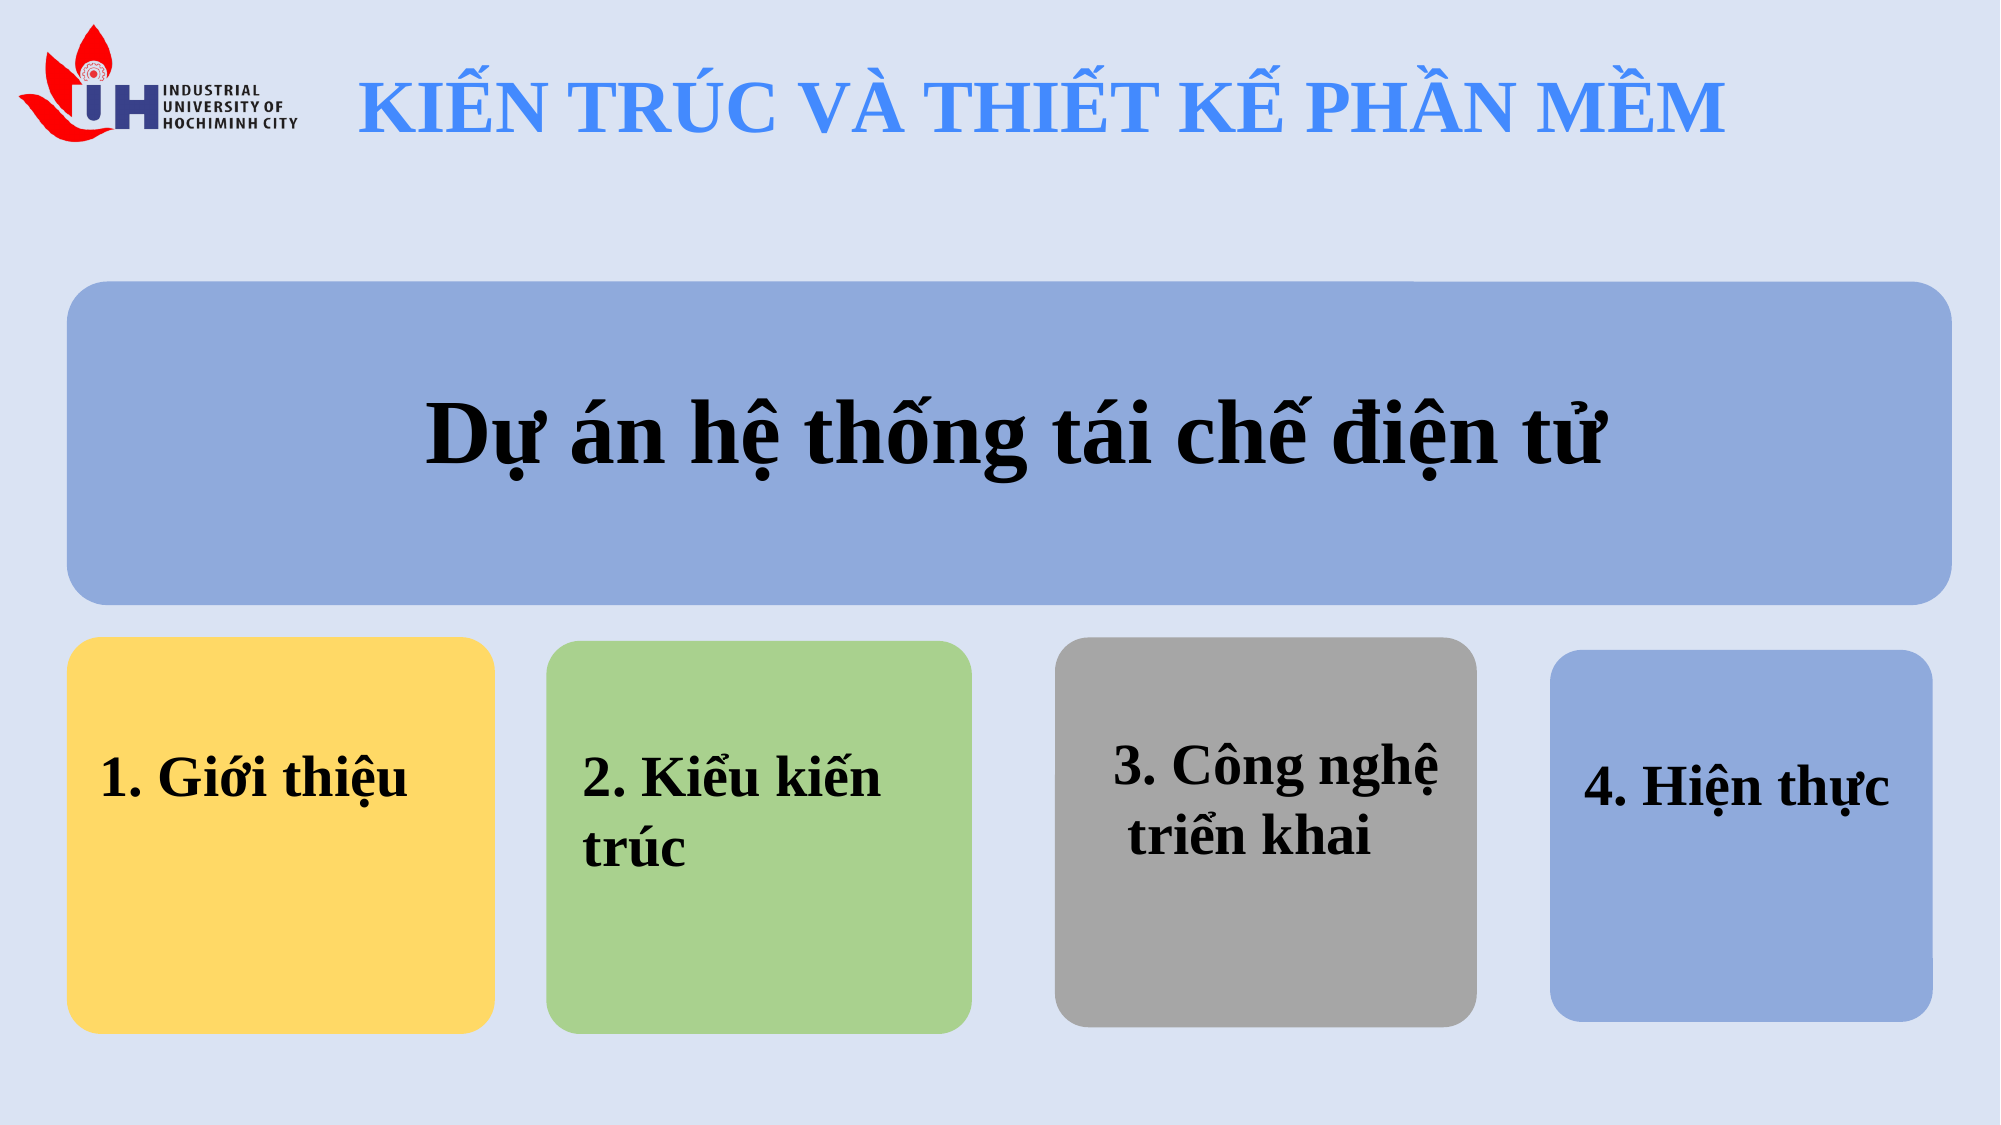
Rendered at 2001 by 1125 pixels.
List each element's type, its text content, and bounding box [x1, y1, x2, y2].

picture [14, 18, 305, 145]
text_box [65, 635, 496, 1035]
text_box Dự án hệ thống tái chế điện tử [0, 364, 1624, 489]
text_box [1053, 636, 1478, 1029]
text_box KIẾN TRÚC VÀ THIẾT KẾ PHẦN MỀM [343, 49, 2000, 155]
text_box [65, 280, 1953, 607]
text_box [545, 639, 973, 1036]
text_box 2. Kiểu kiến trúc [568, 730, 981, 886]
text_box 3. Công nghệ triển khai [1098, 718, 1468, 874]
text_box 4. Hiện thực [1569, 740, 1908, 825]
text_box [1549, 648, 1934, 1023]
text_box 1. Giới thiệu [84, 731, 433, 816]
